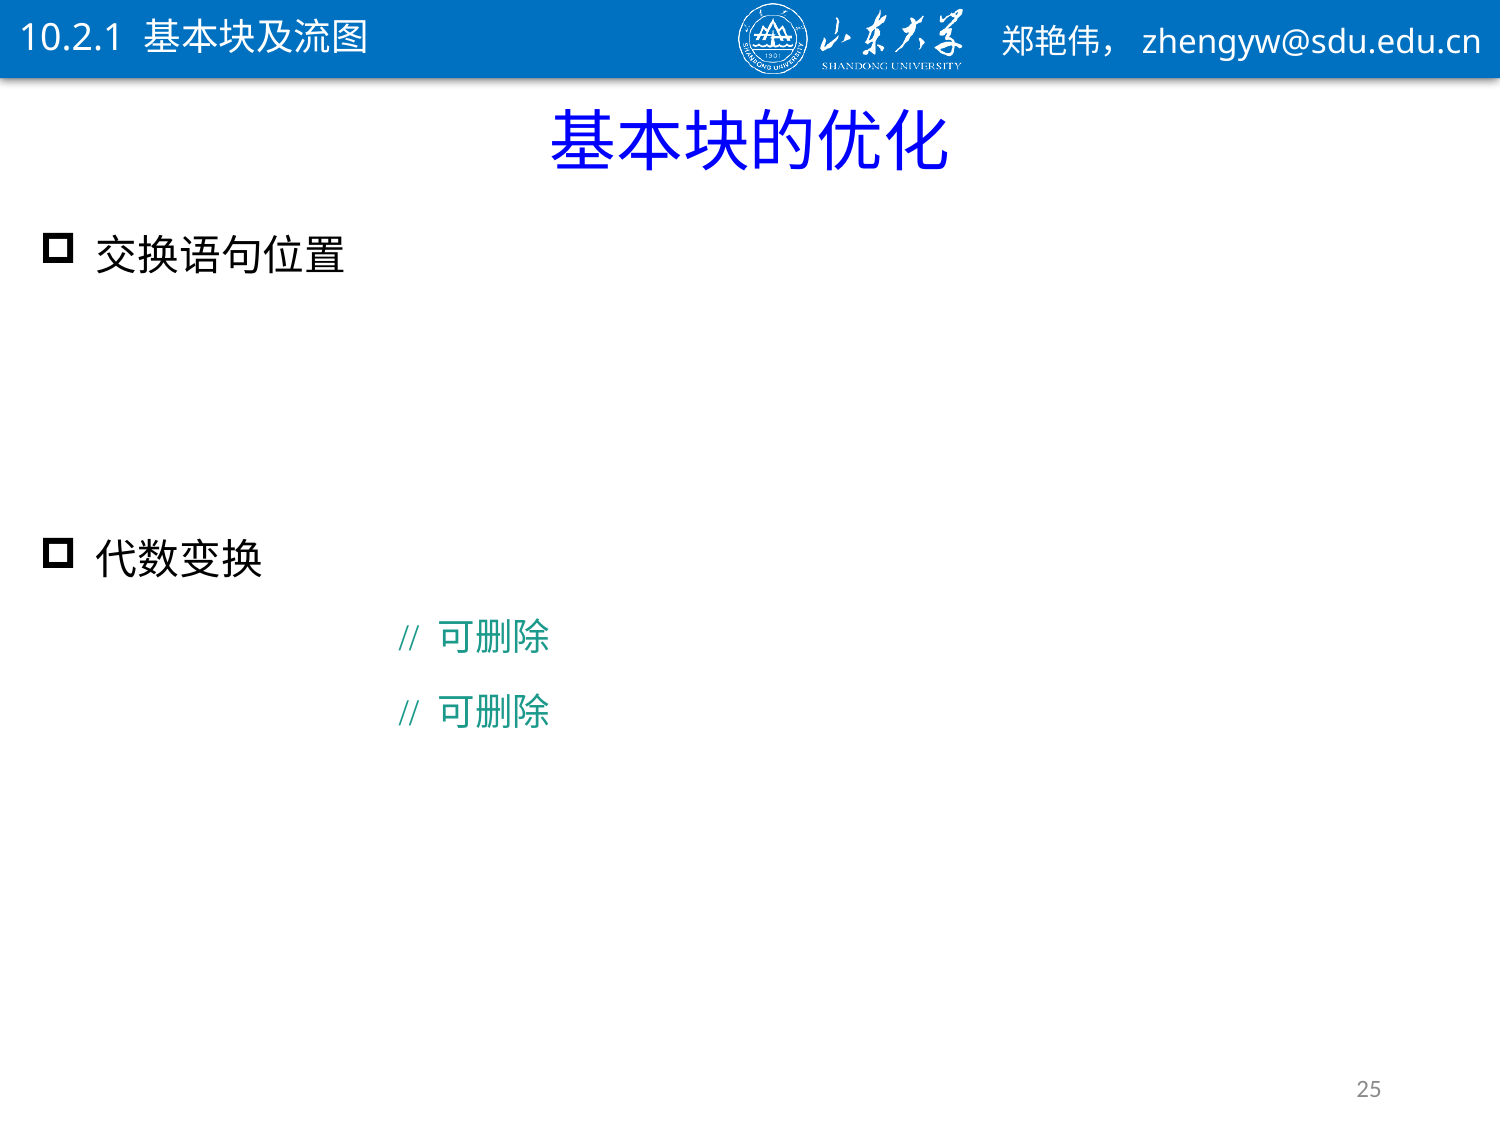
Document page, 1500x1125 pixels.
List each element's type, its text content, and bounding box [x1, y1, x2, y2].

text_box 基本块的优化 [0, 91, 1500, 187]
text_box 10.2.1 基本块及流图 [3, 5, 384, 66]
picture [738, 3, 963, 74]
slide_number 25 [1059, 1057, 1397, 1118]
